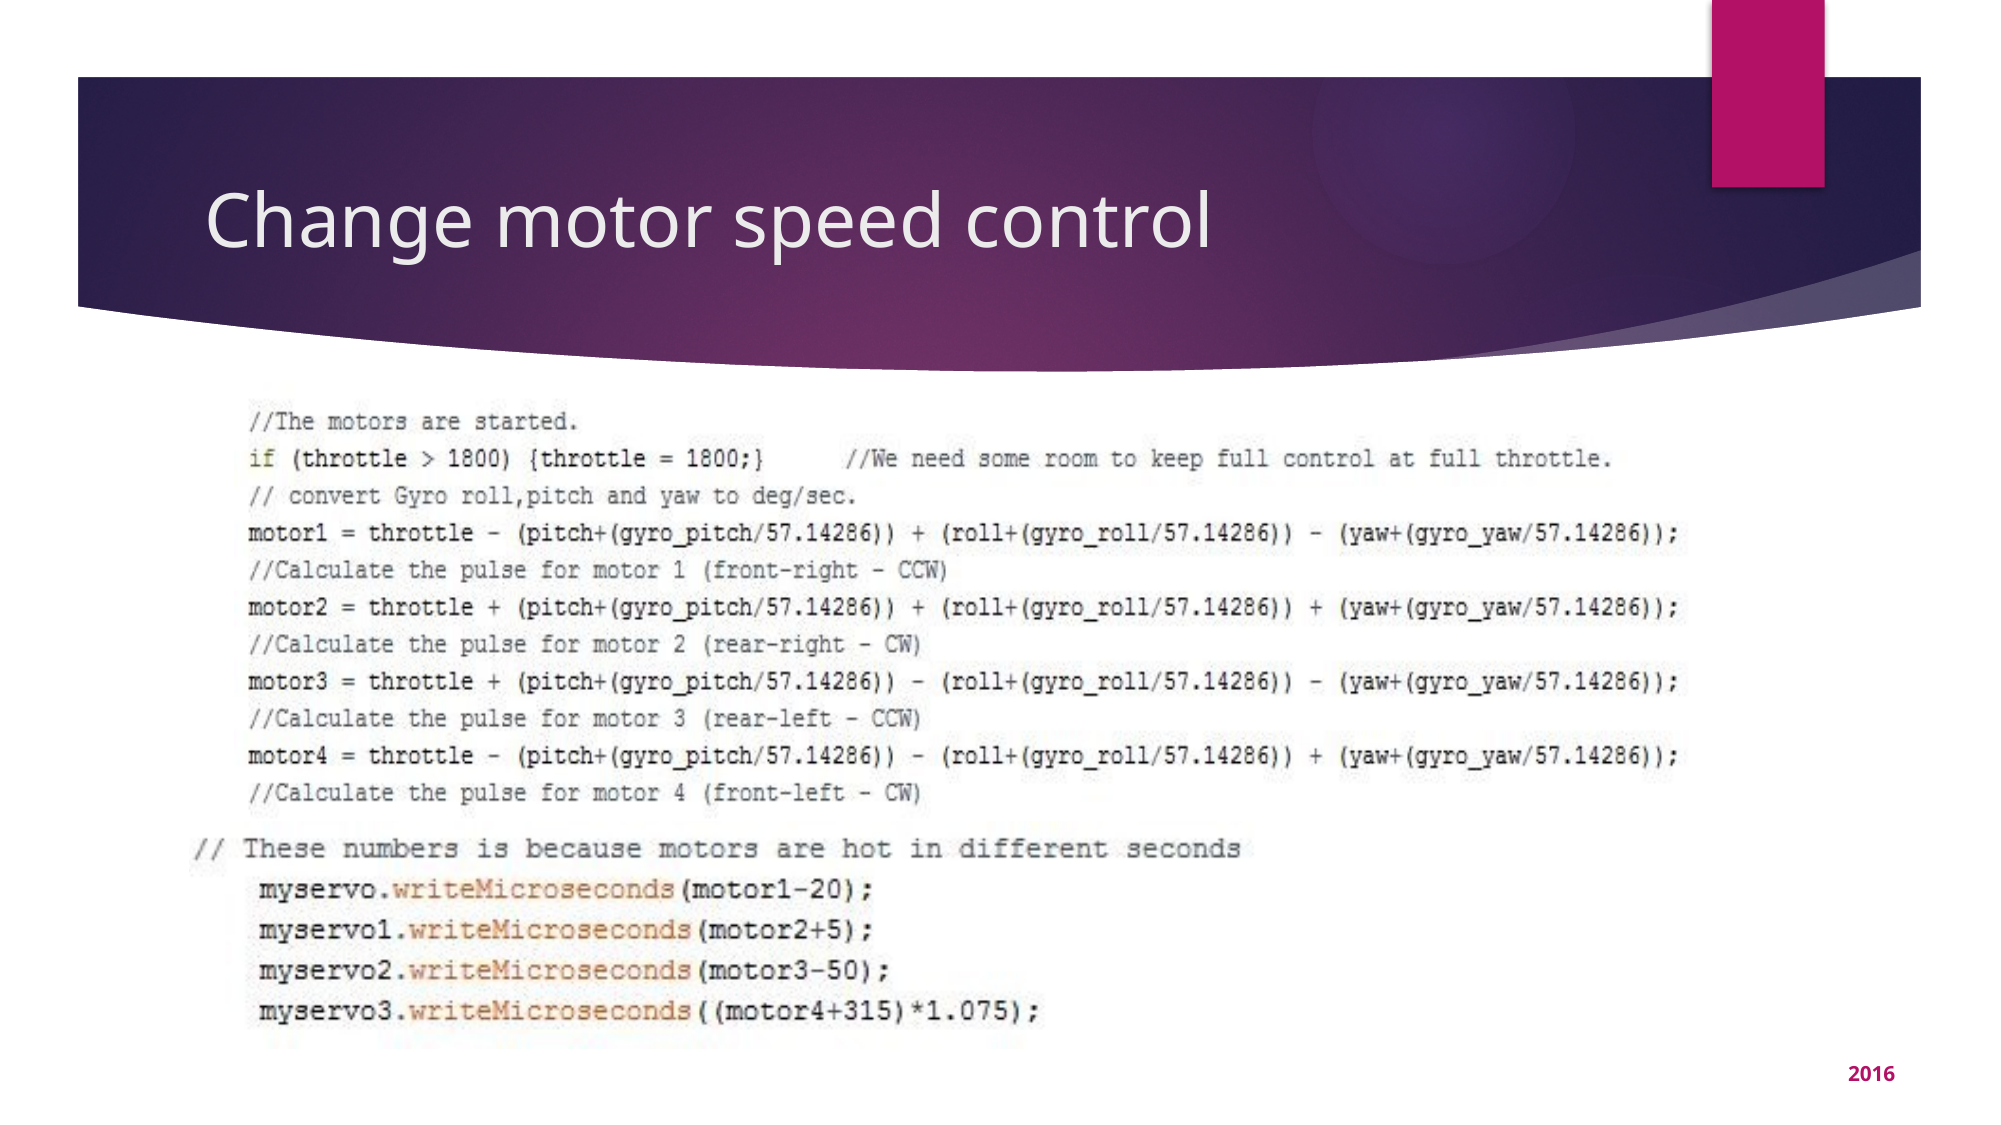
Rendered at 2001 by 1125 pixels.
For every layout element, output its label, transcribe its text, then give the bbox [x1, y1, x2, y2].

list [234, 381, 1693, 821]
title Change motor speed control [189, 159, 1627, 276]
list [189, 820, 1276, 1049]
slide_number [1698, 48, 1836, 175]
slide_number 2016 [1747, 1048, 1911, 1099]
